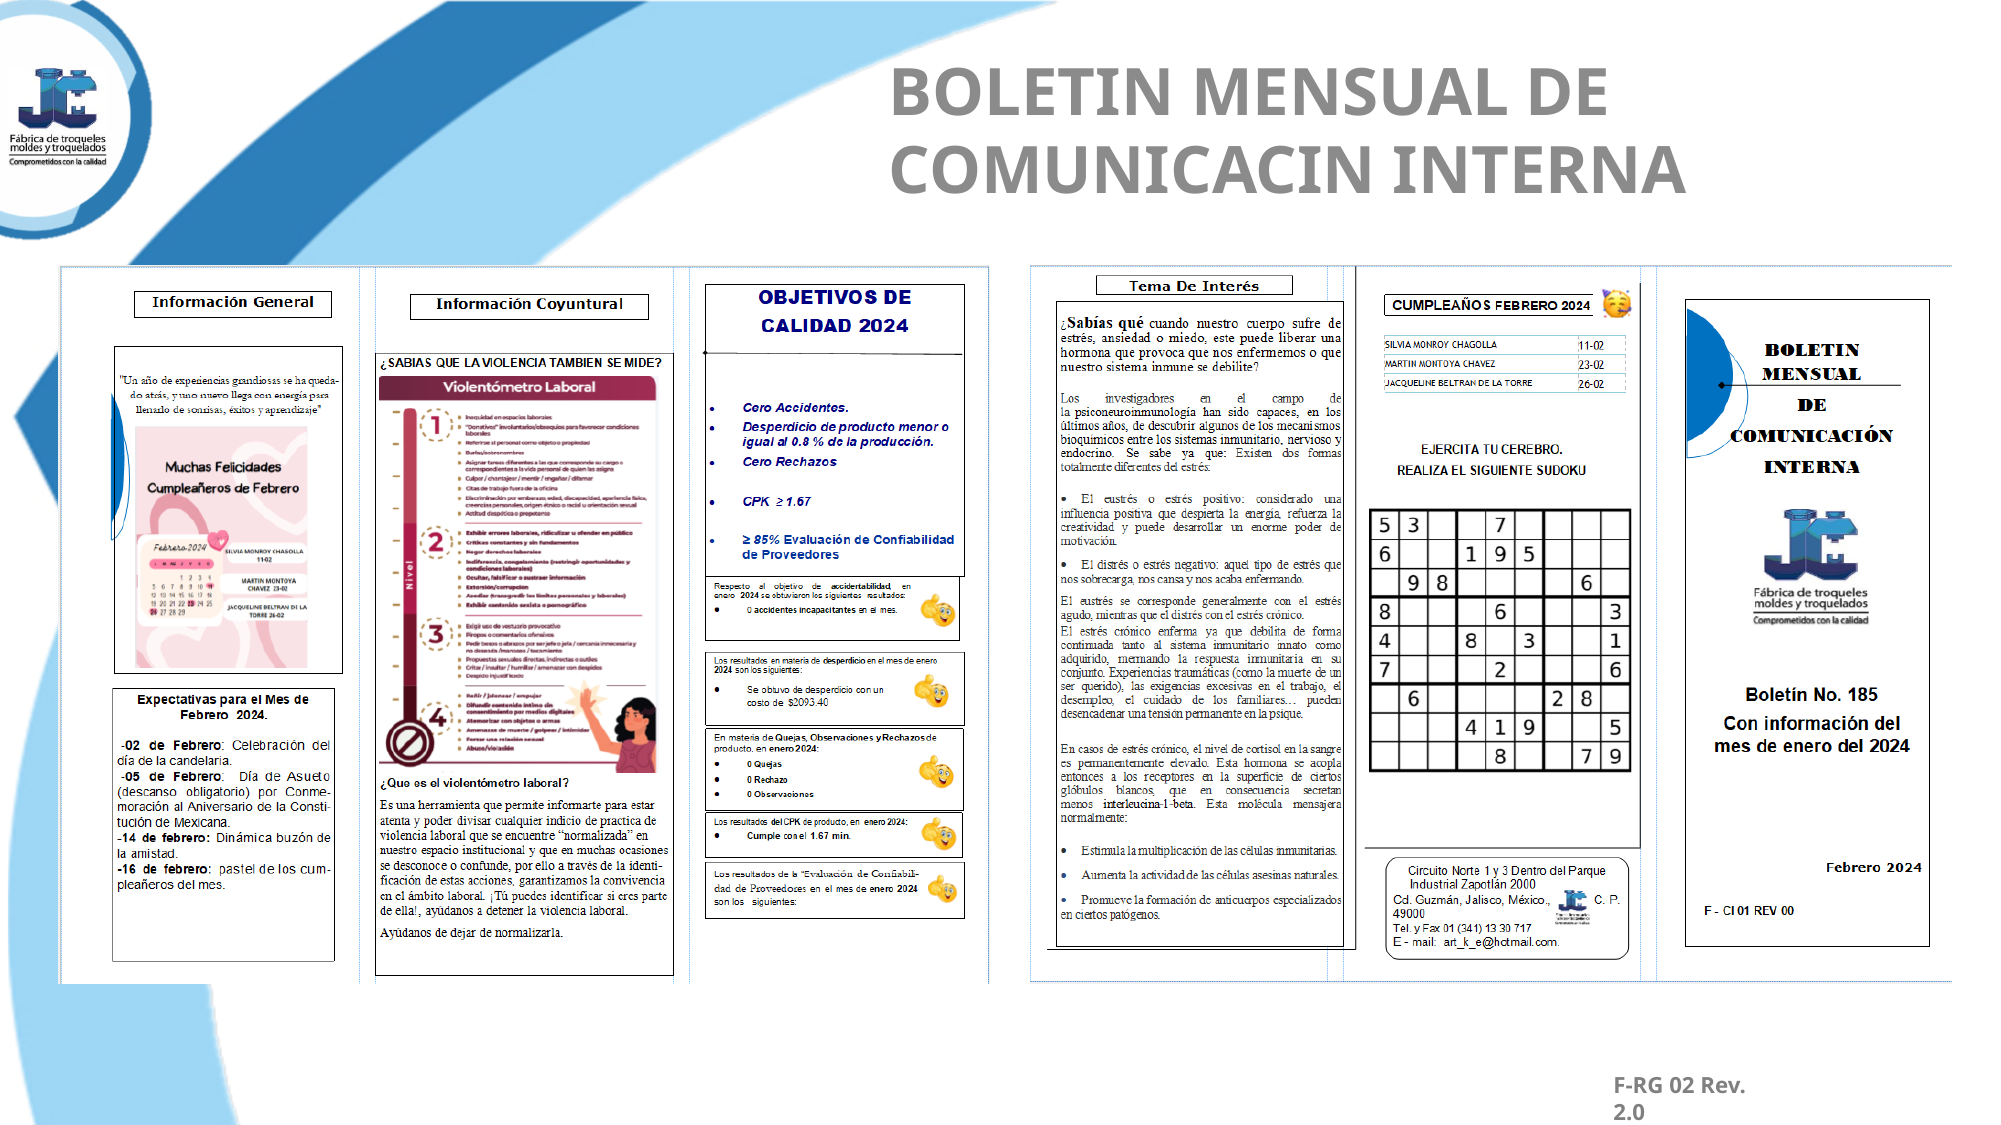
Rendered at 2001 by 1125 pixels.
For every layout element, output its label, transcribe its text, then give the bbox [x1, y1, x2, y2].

subtitle BOLETIN MENSUAL DE COMUNICACIN INTERNA [874, 42, 2000, 216]
picture [0, 0, 1952, 1123]
